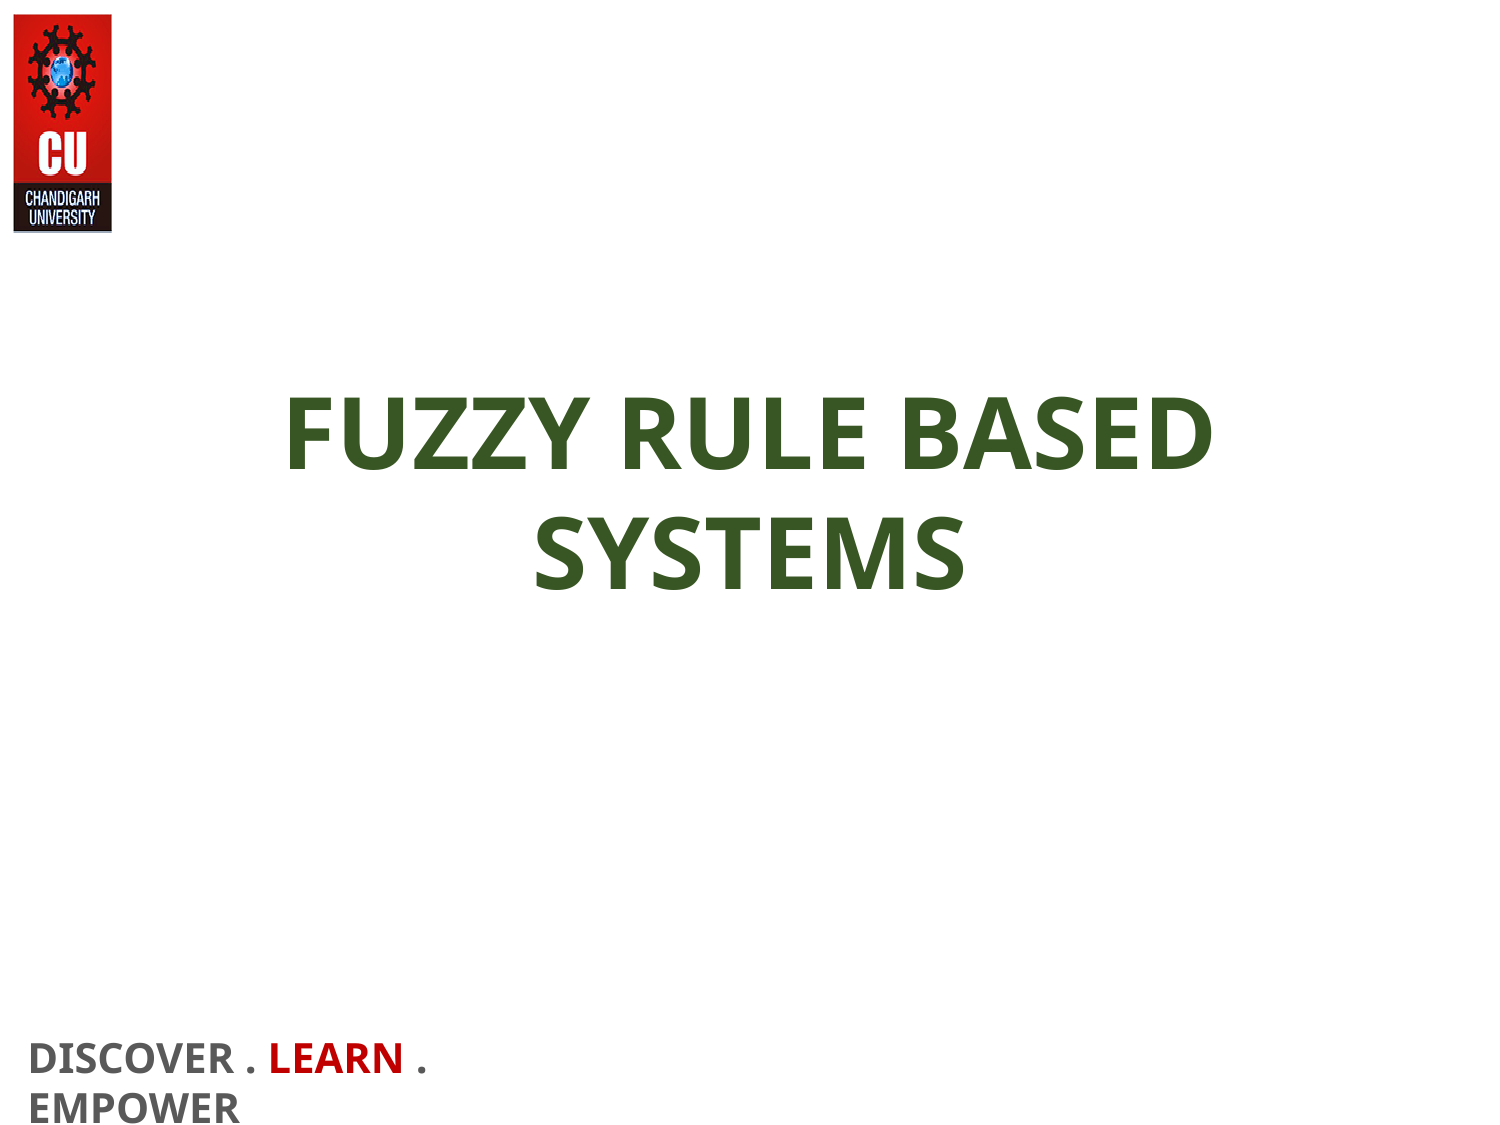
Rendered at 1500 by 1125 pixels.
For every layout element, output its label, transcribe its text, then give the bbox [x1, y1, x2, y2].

text_box DISCOVER . LEARN . EMPOWER [12, 1024, 601, 1125]
text_box FUZZY RULE BASED SYSTEMS [74, 362, 1425, 618]
picture [1, 3, 125, 238]
